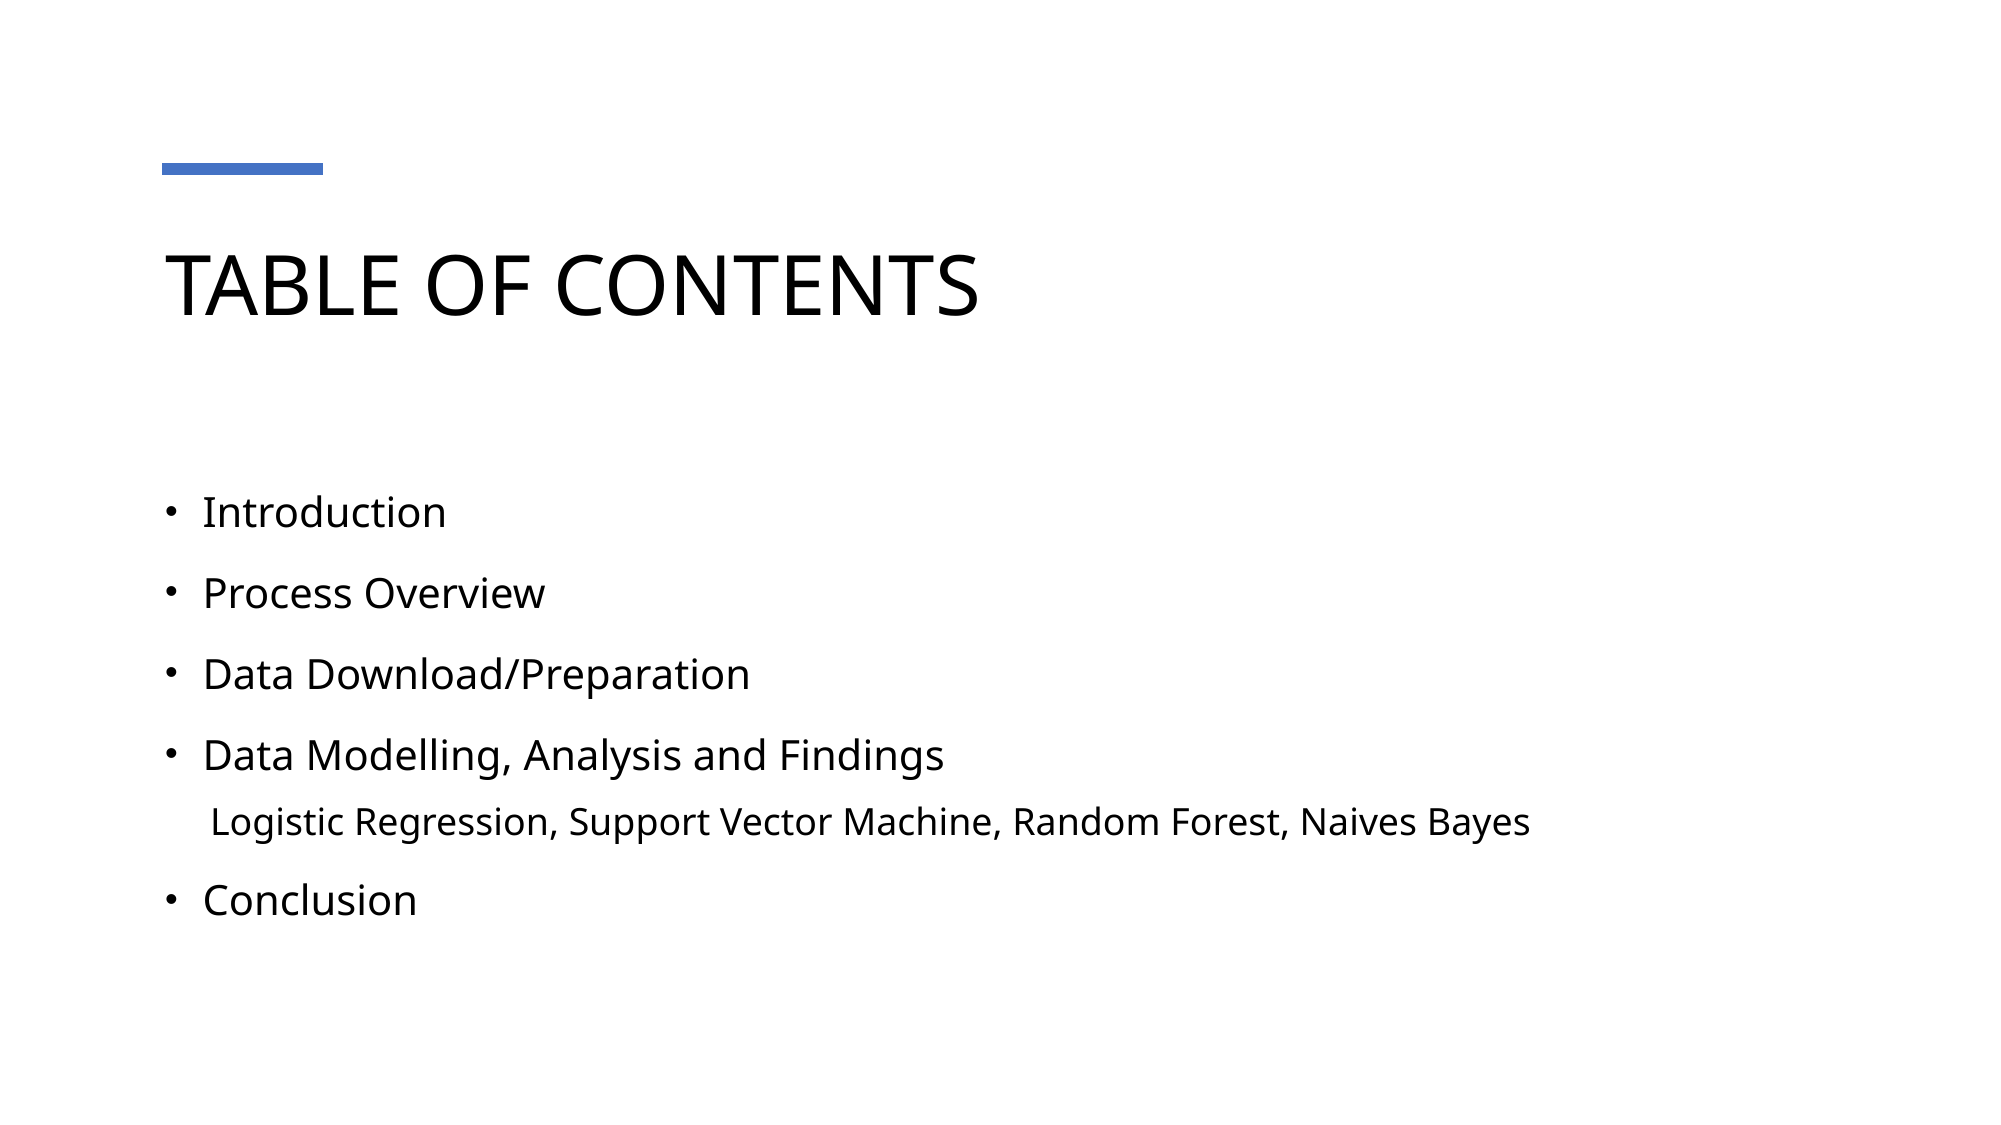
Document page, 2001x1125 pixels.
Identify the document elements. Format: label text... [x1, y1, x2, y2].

list Introduction Process Overview Data Download/Preparation Data Modelling, Analysis and Findings Logistic Regression, Support Vector Machine, Random Forest, Naives Bayes Conclusion [150, 468, 1850, 975]
title TABLE OF CONTENTS [150, 224, 1850, 441]
